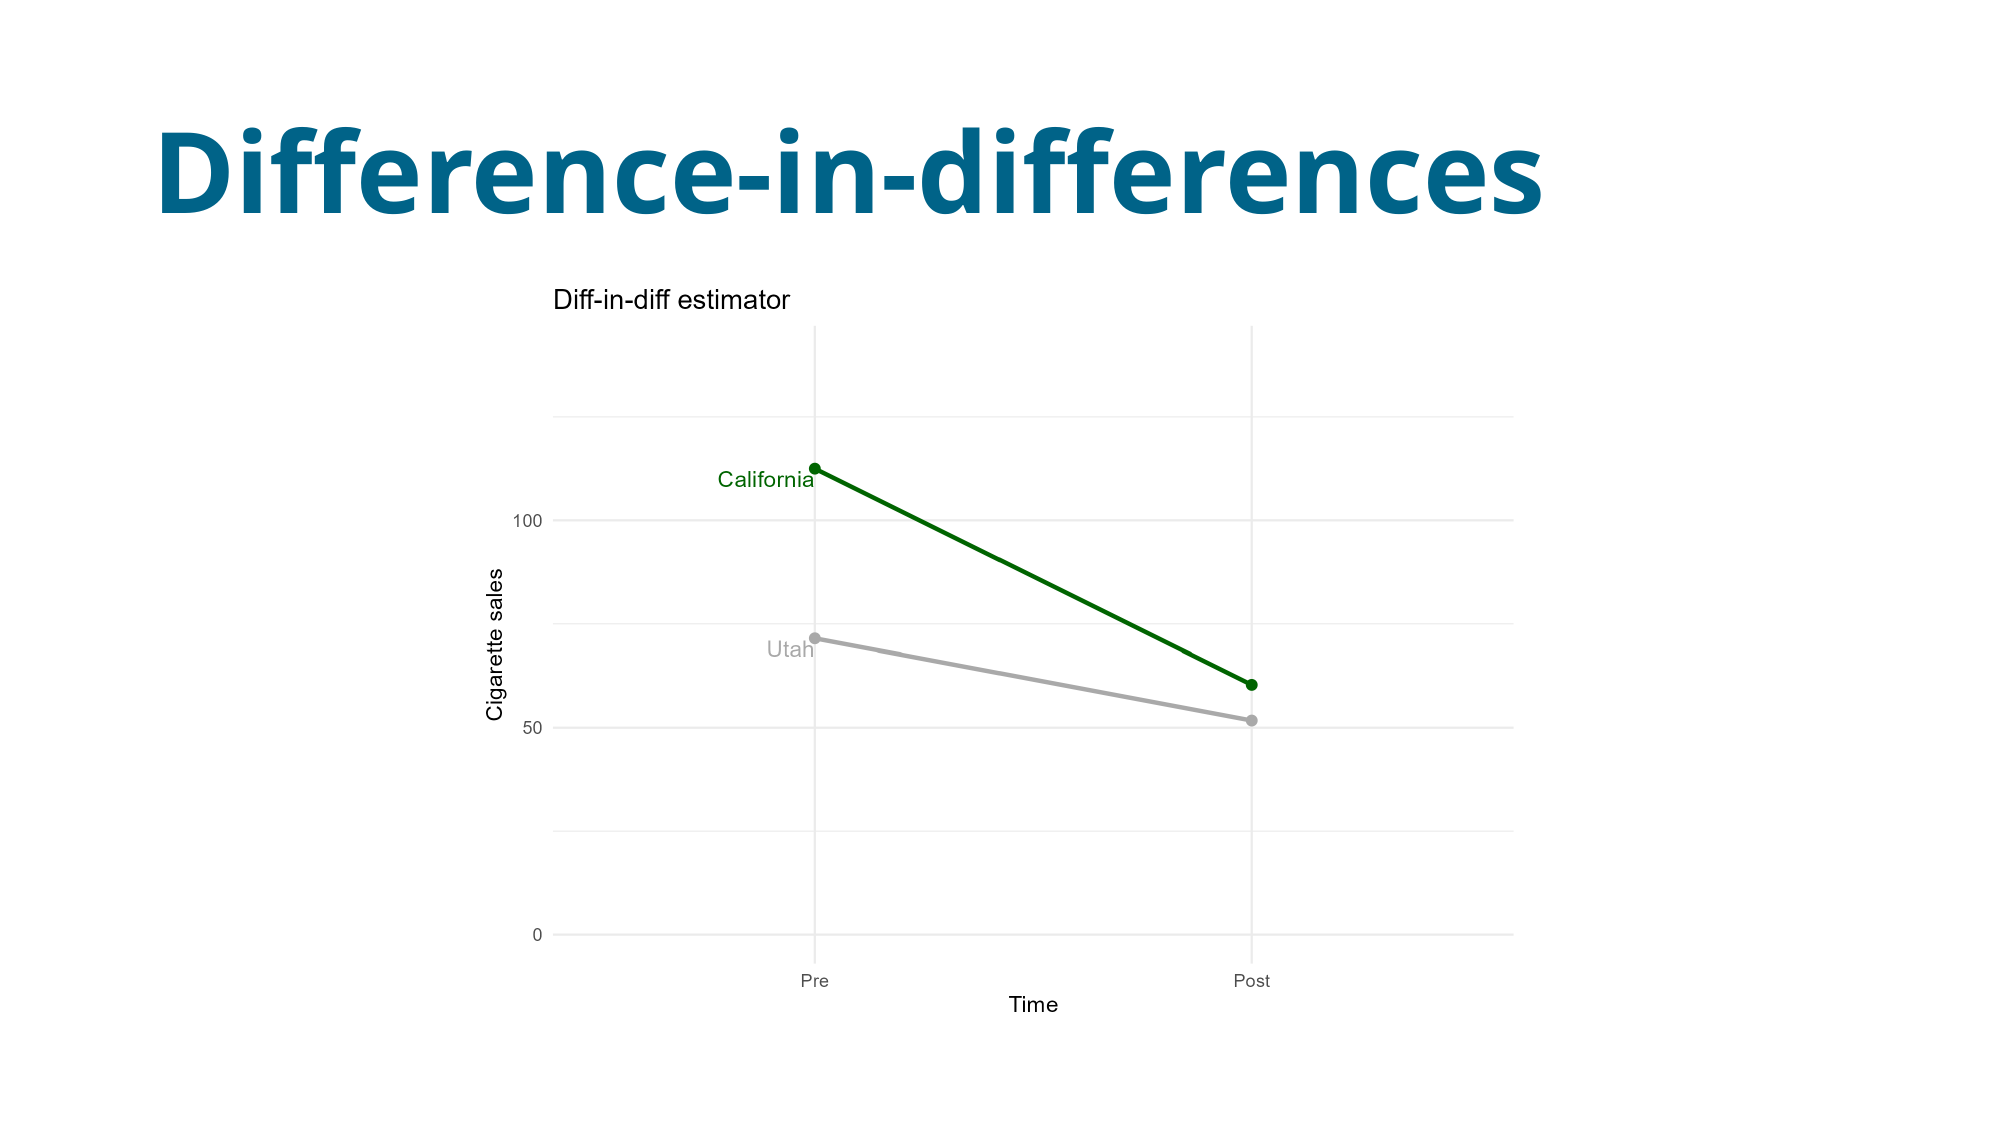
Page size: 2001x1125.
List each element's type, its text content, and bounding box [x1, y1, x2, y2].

title Difference-in-differences [137, 59, 1863, 278]
picture [474, 277, 1525, 1028]
